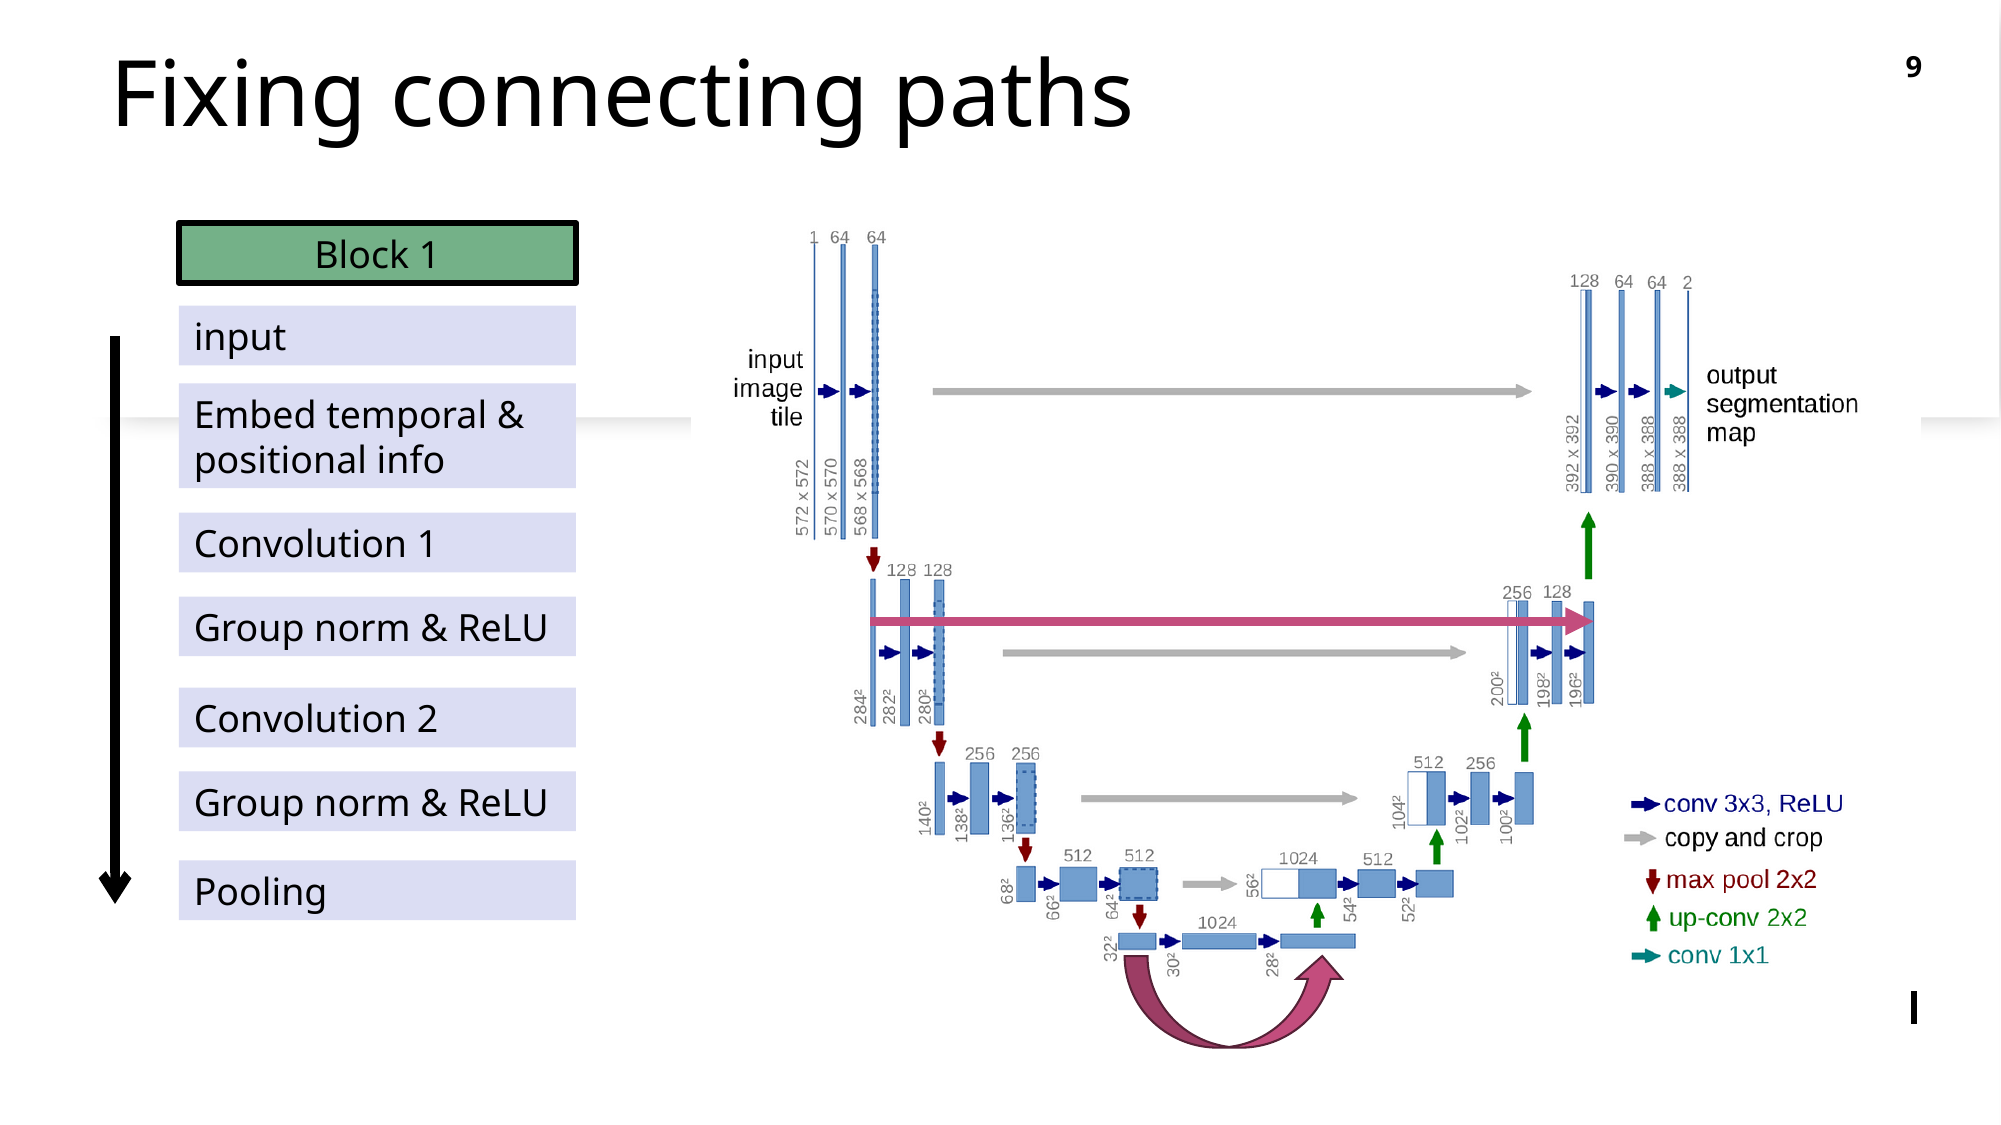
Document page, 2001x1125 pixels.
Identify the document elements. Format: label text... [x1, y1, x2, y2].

text_box Pooling [178, 860, 576, 921]
slide_number 9 [1852, 38, 1977, 99]
text_box Convolution 2 [178, 687, 576, 748]
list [691, 188, 1921, 991]
text_box [1130, 991, 1328, 1049]
text_box Block 1 [178, 223, 576, 283]
text_box Embed temporal & positional info [178, 383, 576, 489]
text_box Group norm & ReLU [178, 596, 576, 657]
text_box Group norm & ReLU [178, 771, 576, 832]
text_box Convolution 1 [178, 512, 576, 573]
title Fixing connecting paths [95, 0, 1799, 208]
text_box input [178, 305, 576, 366]
